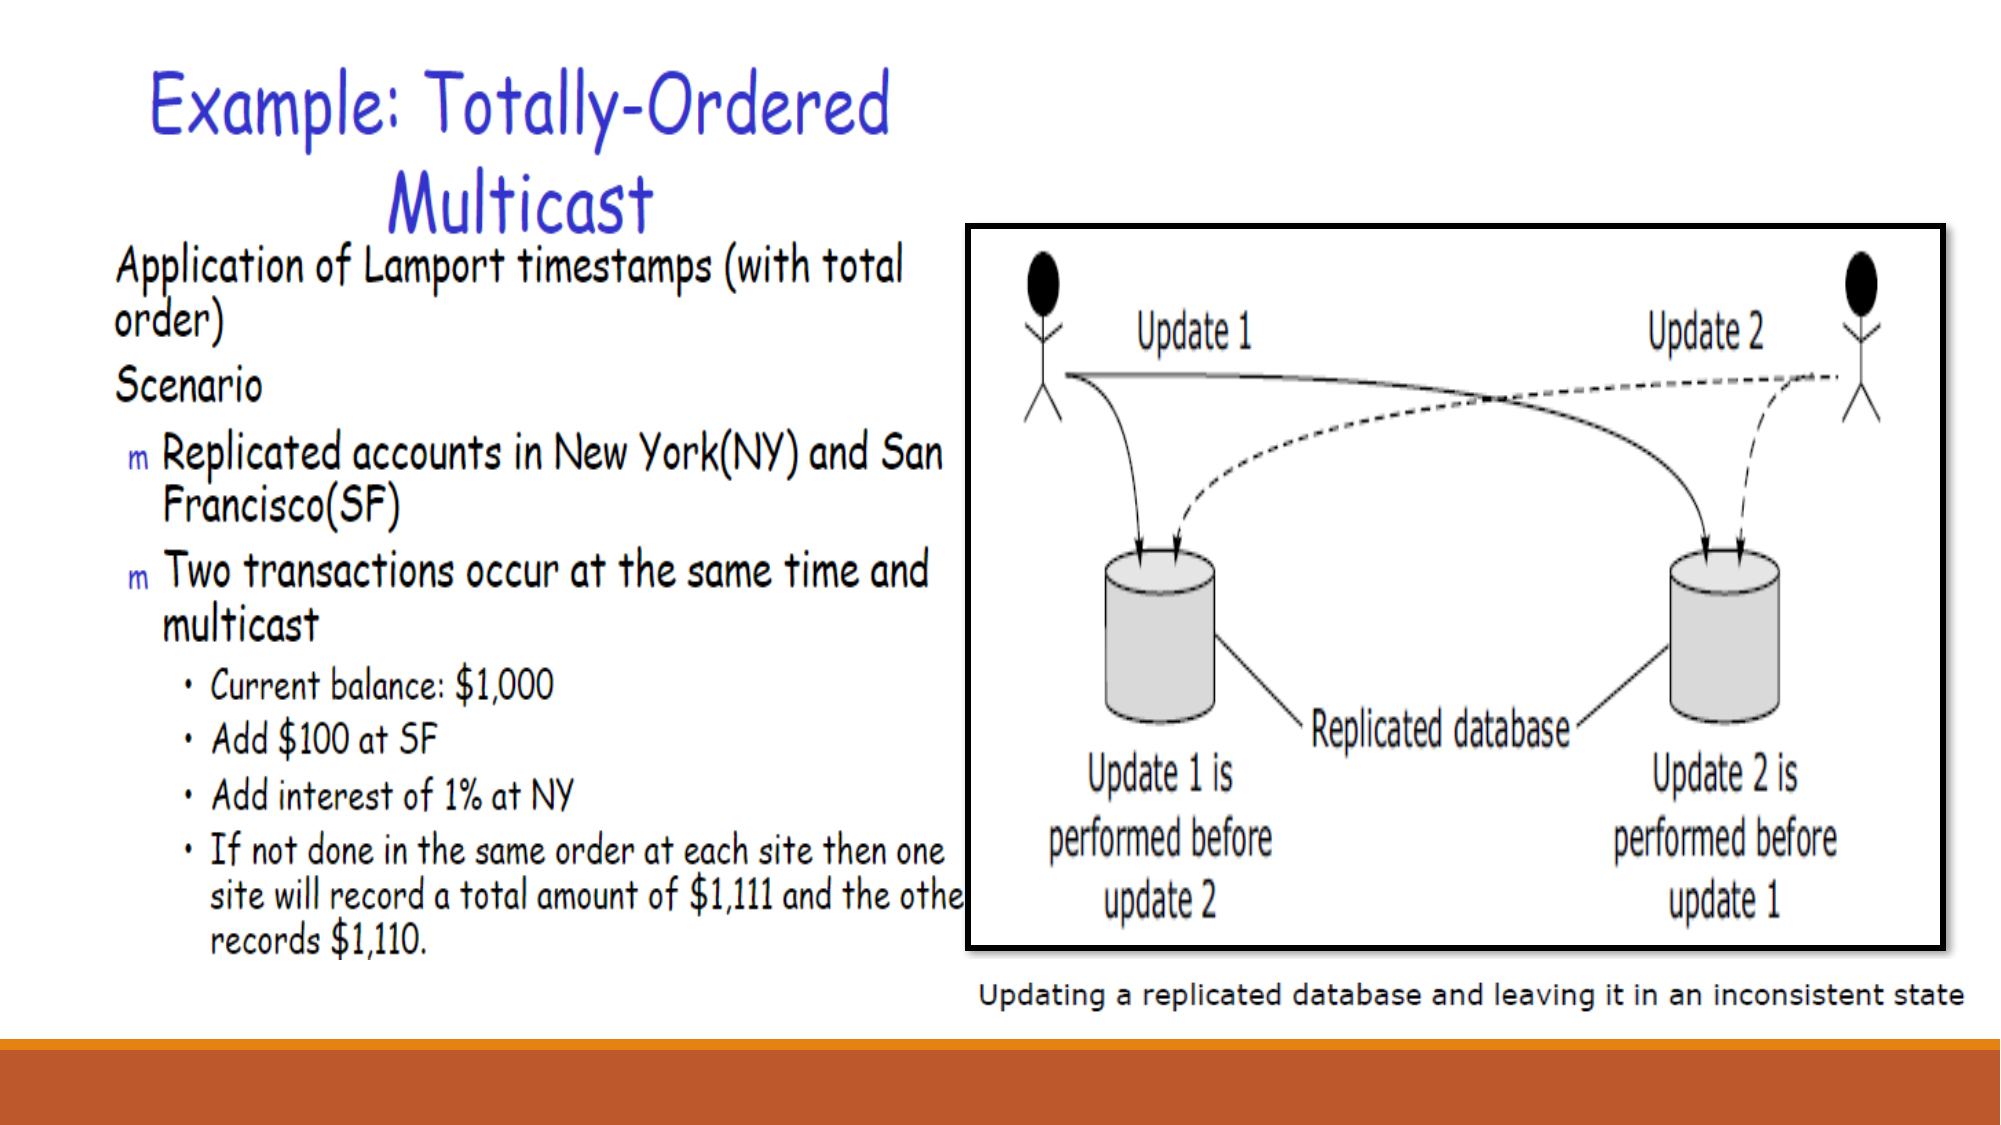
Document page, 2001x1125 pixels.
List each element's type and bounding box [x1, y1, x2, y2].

picture [970, 228, 1941, 946]
picture [970, 959, 1977, 1034]
list [96, 61, 986, 961]
